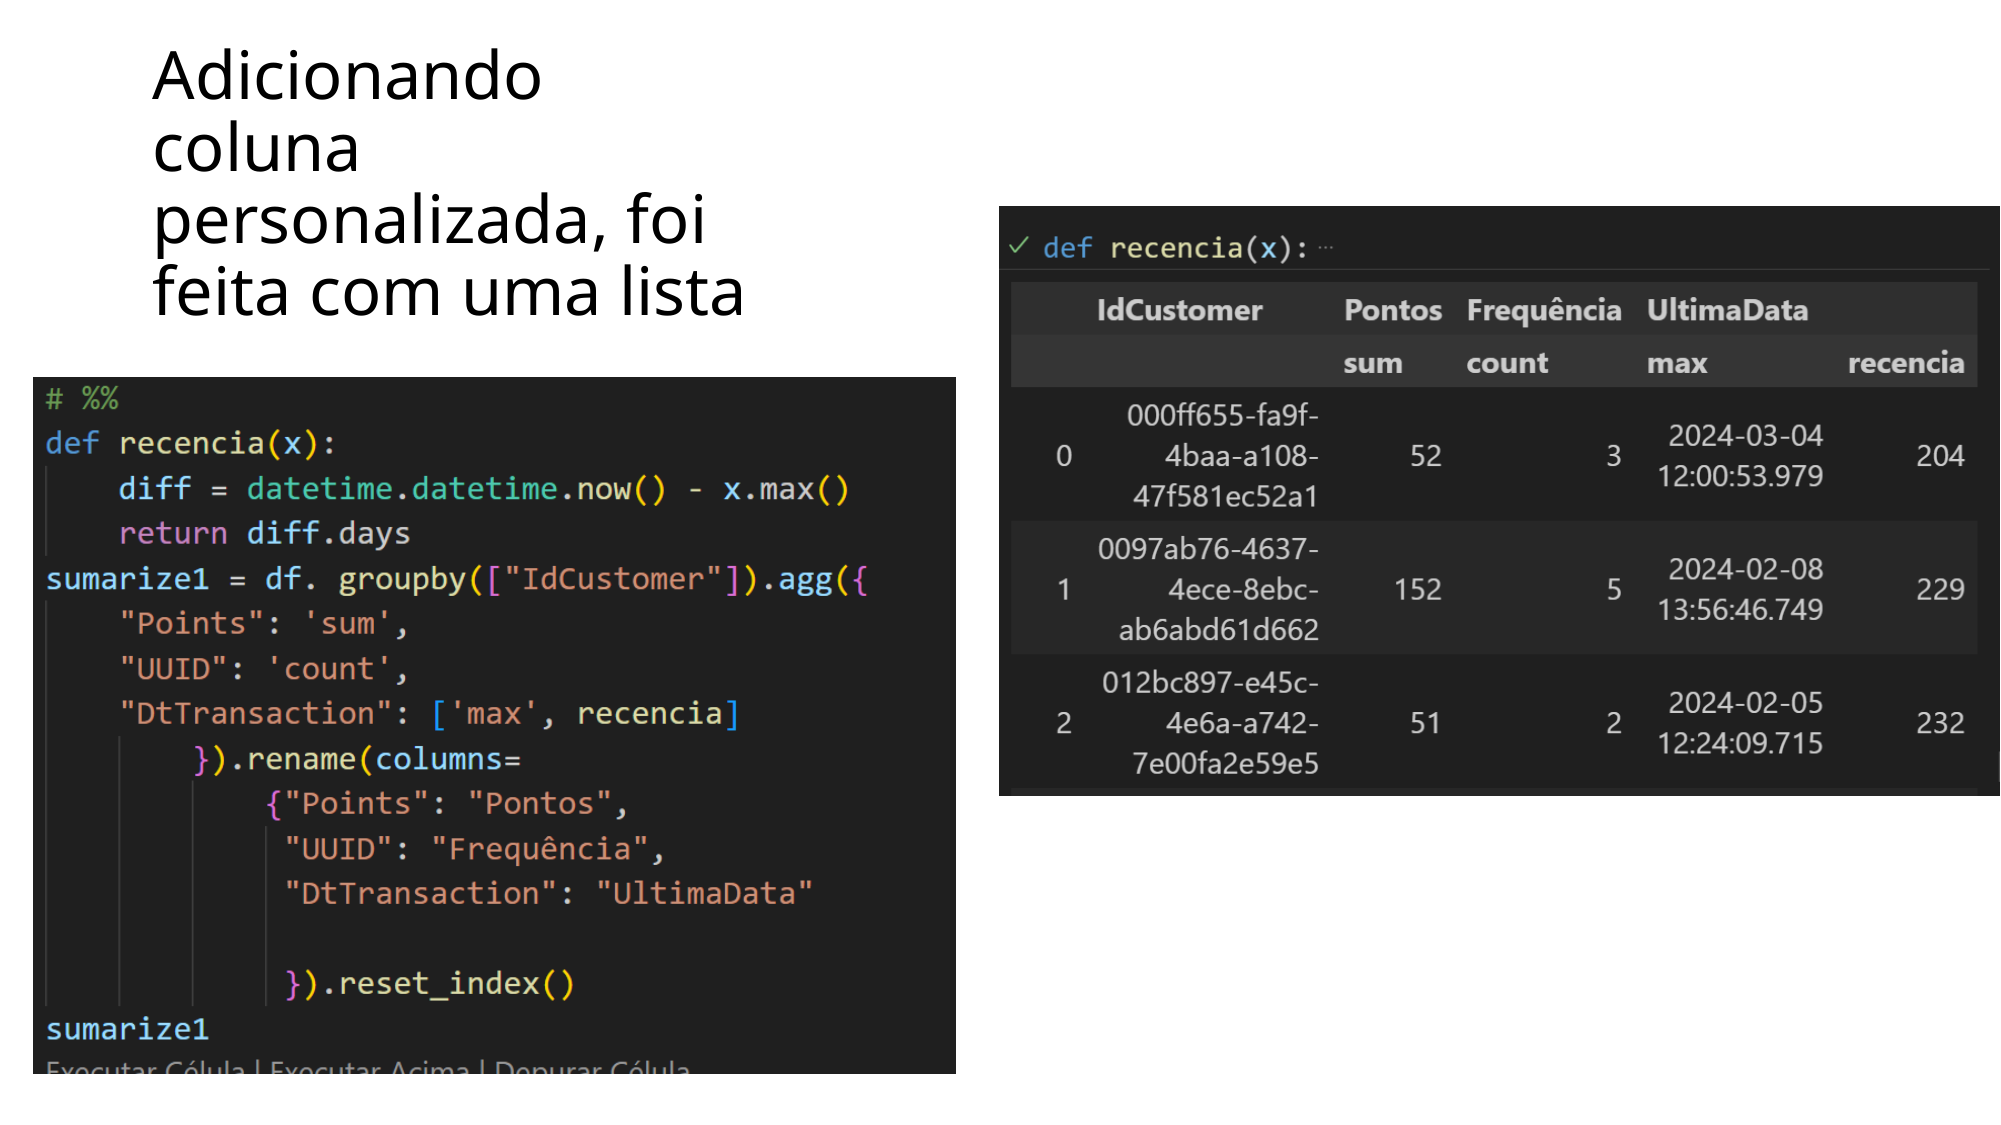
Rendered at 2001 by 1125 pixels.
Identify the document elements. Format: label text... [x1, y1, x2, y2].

picture [33, 377, 956, 1074]
title Adicionando coluna personalizada, foi feita com uma lista [137, 75, 783, 338]
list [999, 205, 2000, 797]
